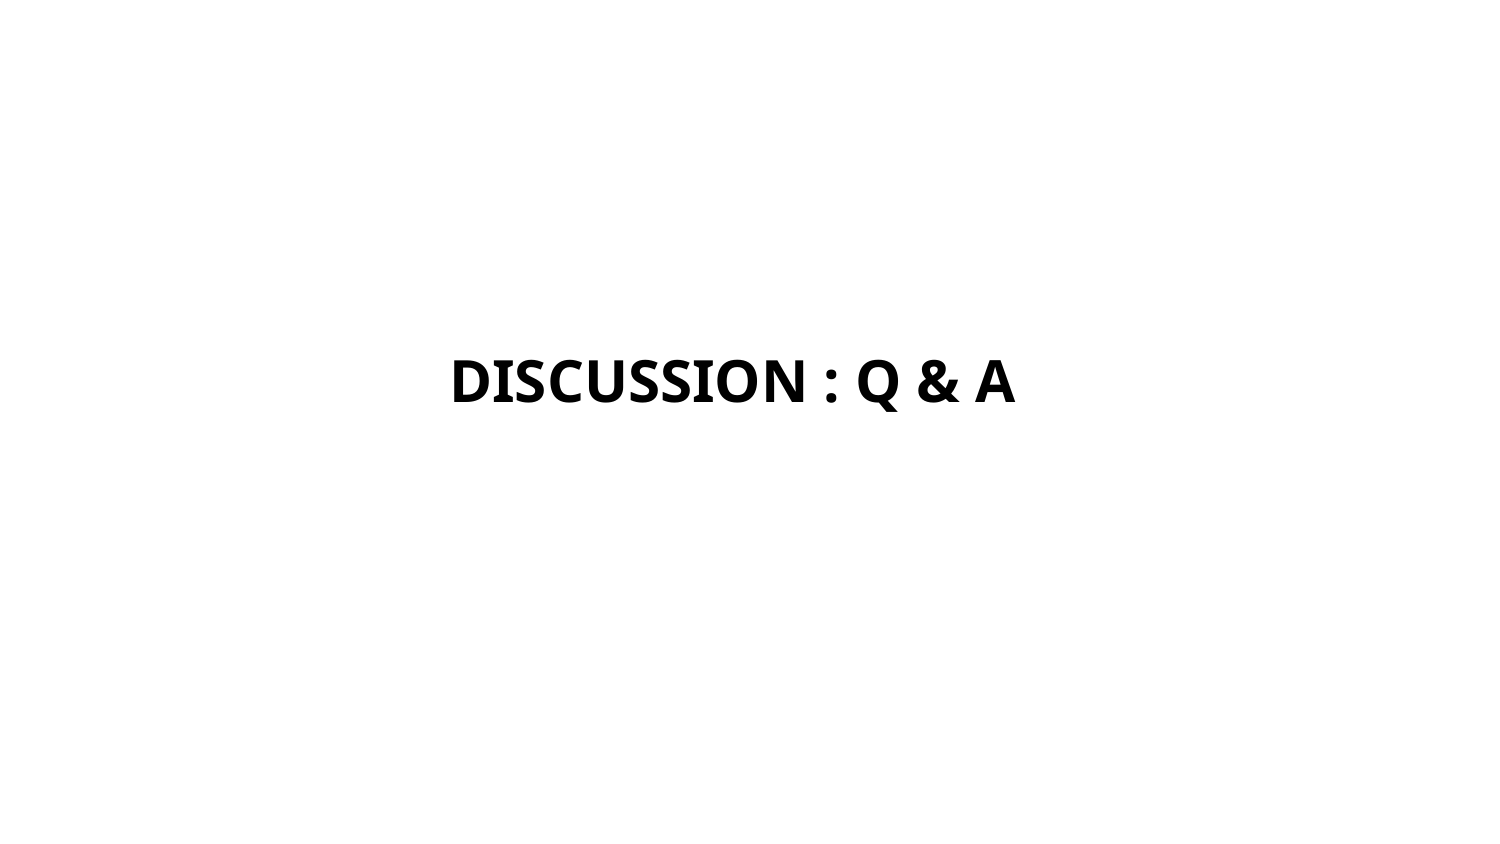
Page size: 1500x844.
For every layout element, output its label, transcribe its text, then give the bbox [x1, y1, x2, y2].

list DISCUSSION : Q & A [101, 306, 1364, 451]
